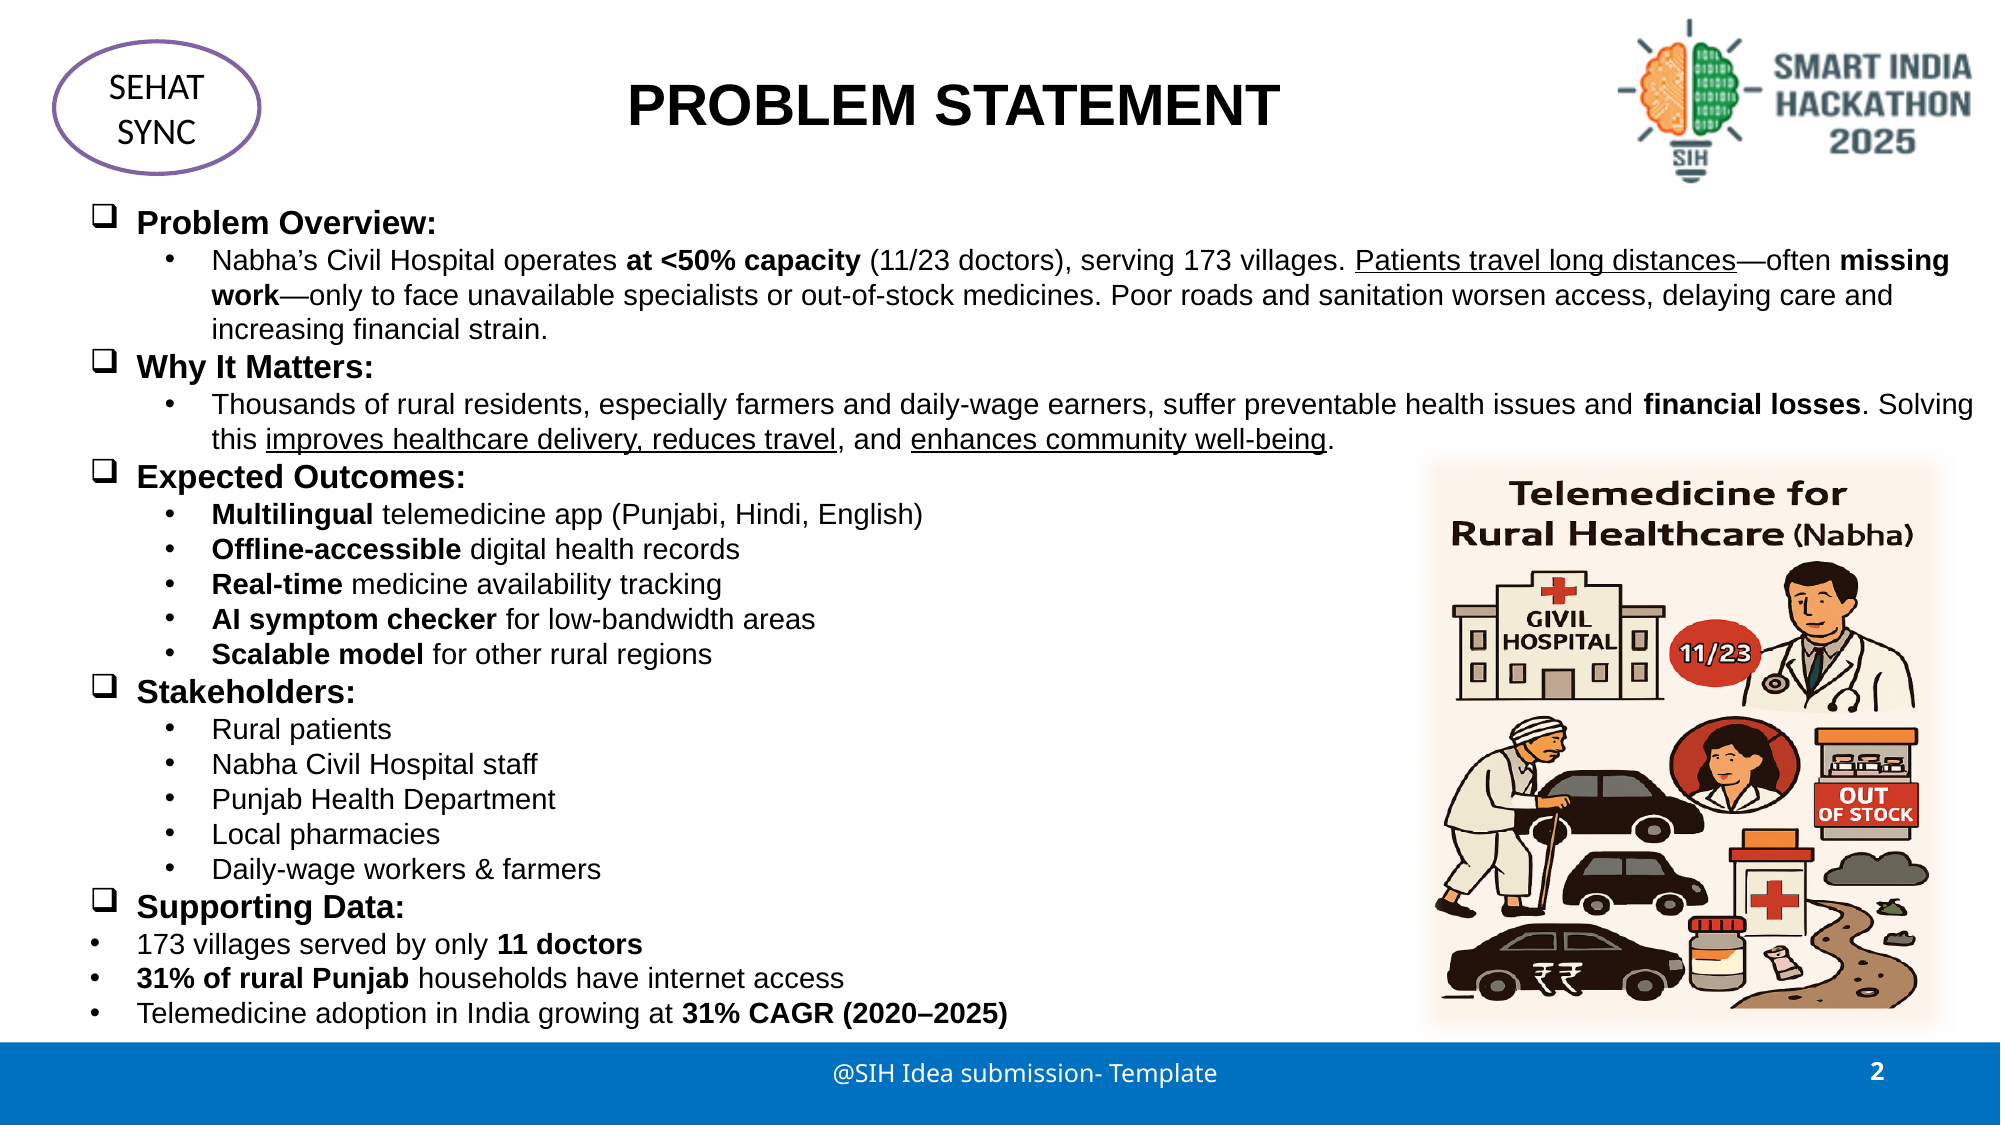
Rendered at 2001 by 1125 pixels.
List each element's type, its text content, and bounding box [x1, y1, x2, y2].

picture [1614, 9, 1977, 194]
footer @SIH Idea submission- Template [762, 1042, 1289, 1103]
text_box SEHAT SYNC [52, 39, 262, 176]
slide_number 2 [1433, 1052, 1900, 1103]
text_box Problem Overview: Nabha’s Civil Hospital operates at <50% capacity (11/23 doctors), serving 173 villages. Patients travel long distances—often missing work—only to face unavailable specialists or out-of-stock medicines. Poor roads and sanitation worsen access, delaying care and increasing financial strain. Why It Matters: Thousands of rural residents, especially farmers and daily-wage earners, suffer preventable health issues and financial losses. Solving this improves healthcare delivery, reduces travel, and enhances community well-being. Expected Outcomes: Multilingual telemedicine app (Punjabi, Hindi, English) Offline-accessible digital health records Real-time medicine availability tracking AI symptom checker for low-bandwidth areas Scalable model for other rural regions Stakeholders: Rural patients Nabha Civil Hospital staff Punjab Health Department Local pharmacies Daily-wage workers & farmers Supporting Data: 173 villages served by only 11 doctors 31% of rural Punjab households have internet access Telemedicine adoption in India growing at 31% CAGR (2020–2025) [0, 193, 2000, 1038]
title PROBLEM STATEMENT [53, 0, 1855, 193]
picture [1409, 443, 1956, 1043]
text_box [0, 1042, 2000, 1125]
